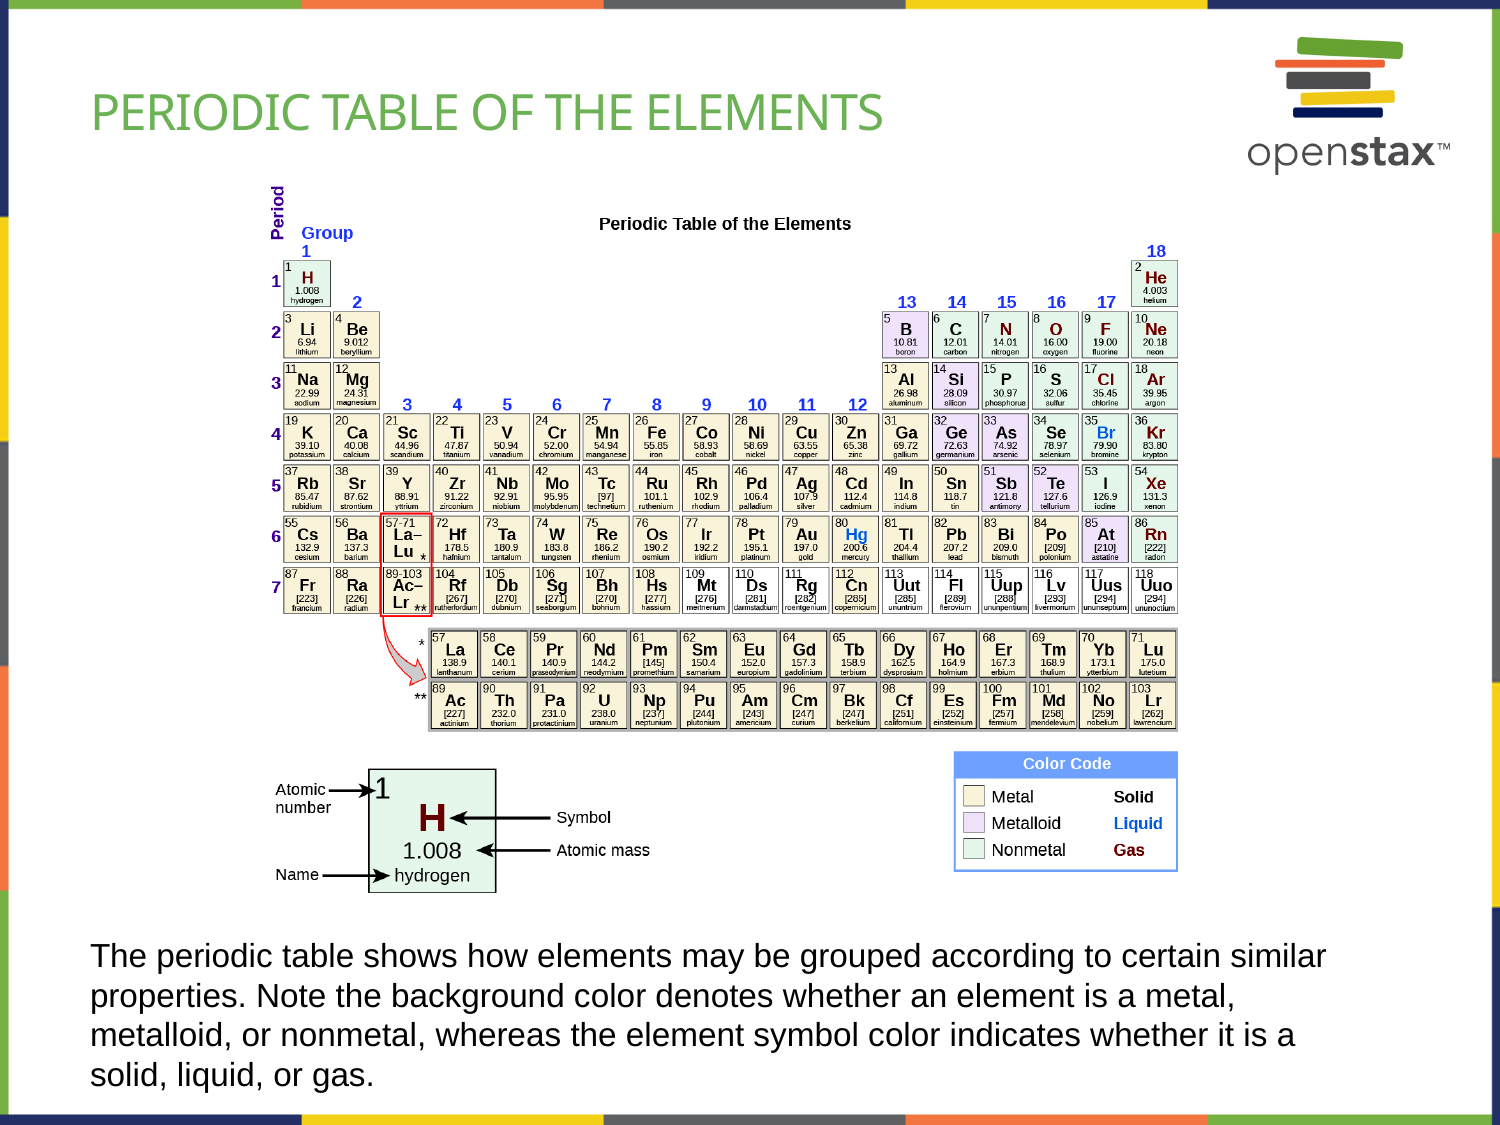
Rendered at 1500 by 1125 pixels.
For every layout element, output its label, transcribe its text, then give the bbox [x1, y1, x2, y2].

list The periodic table shows how elements may be grouped according to certain similar properties. Note the background color denotes whether an element is a metal, metalloid, or nonmetal, whereas the element symbol color indicates whether it is a solid, liquid, or gas. [75, 926, 1398, 1118]
title Periodic table of the elements [75, 39, 1246, 148]
picture [0, 0, 1500, 1125]
